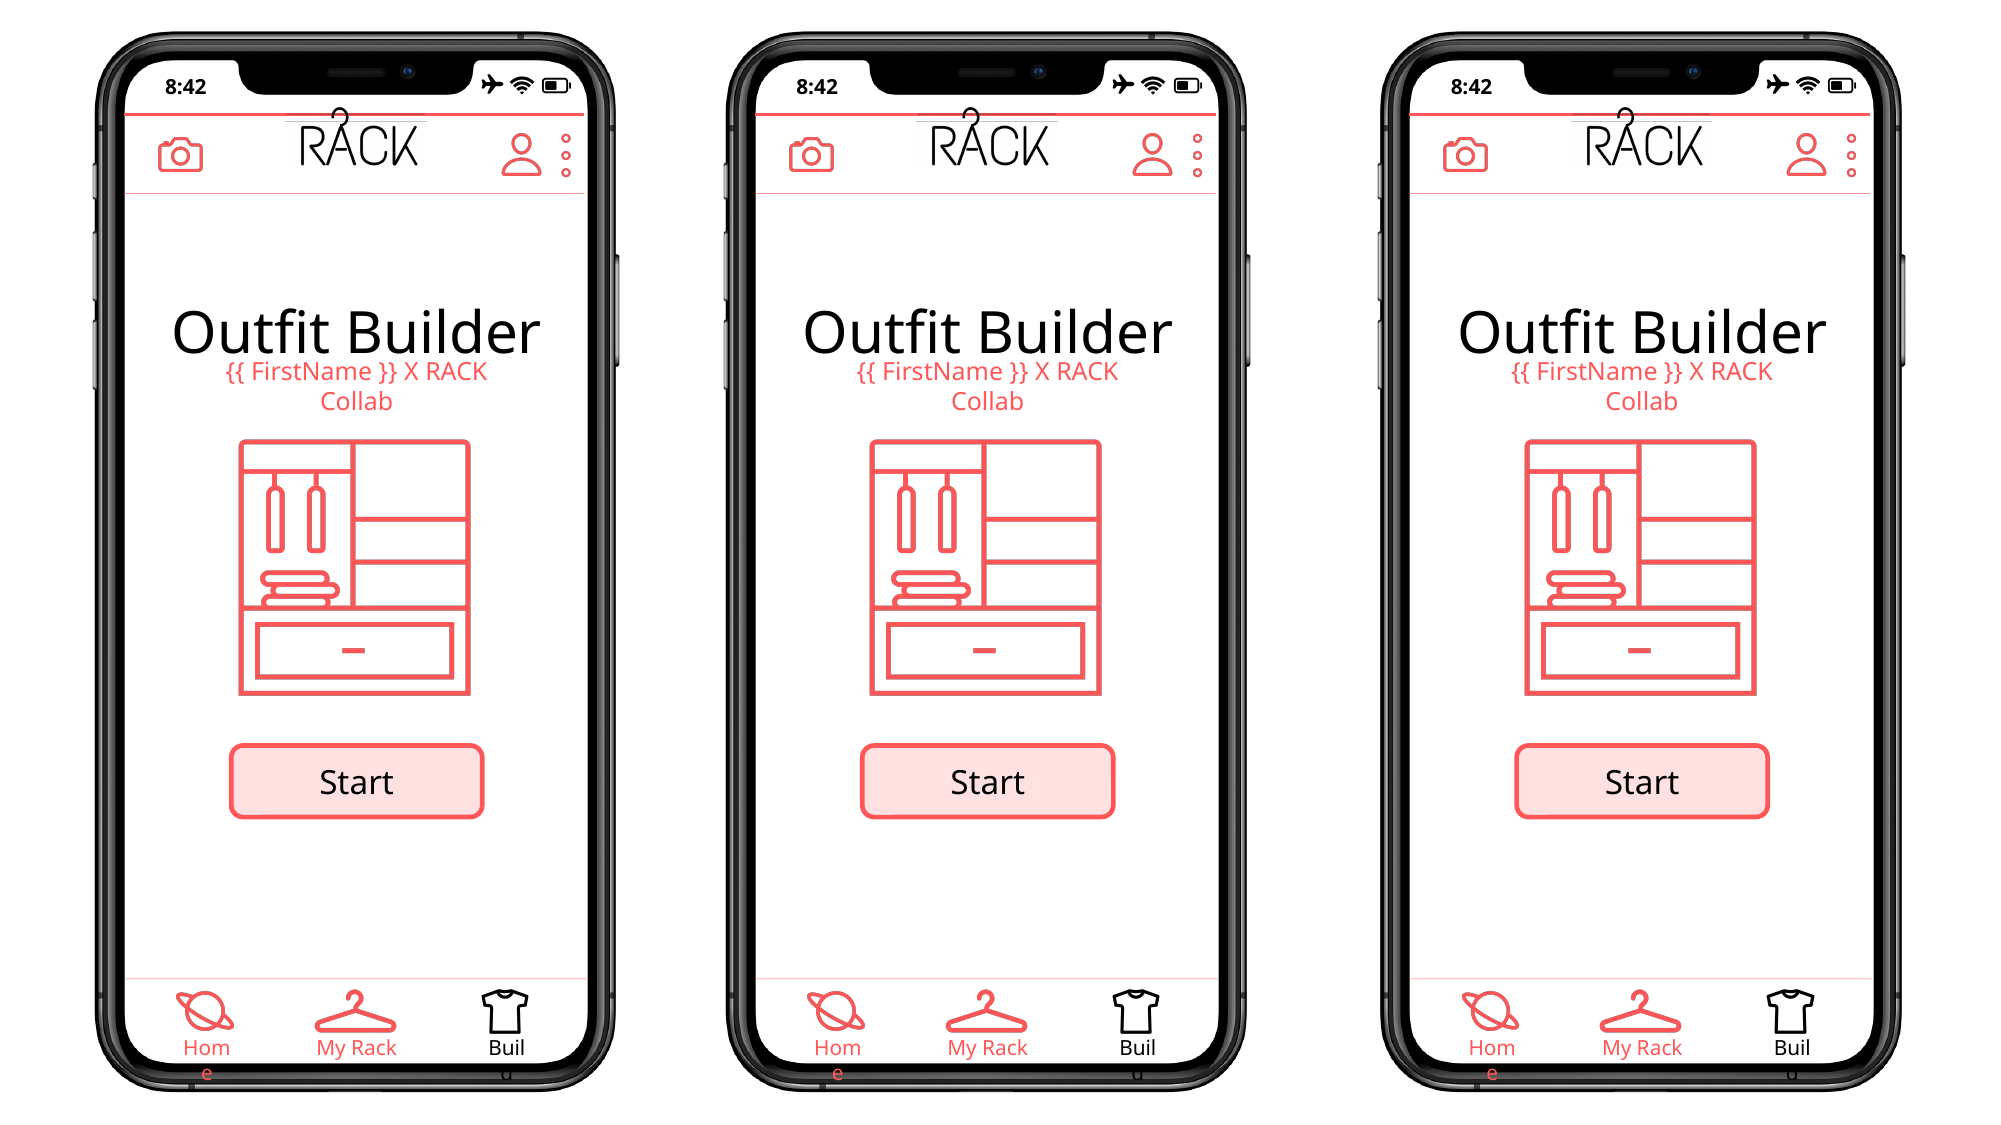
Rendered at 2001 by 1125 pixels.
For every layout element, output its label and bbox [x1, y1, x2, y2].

picture [1467, 394, 1814, 741]
picture [181, 394, 528, 741]
text_box [142, 66, 572, 107]
text_box [1427, 66, 1857, 107]
text_box [0, 0, 617, 1125]
text_box [617, 0, 1272, 1125]
text_box [1272, 0, 2000, 1125]
text_box [773, 66, 1203, 107]
picture [812, 394, 1159, 741]
